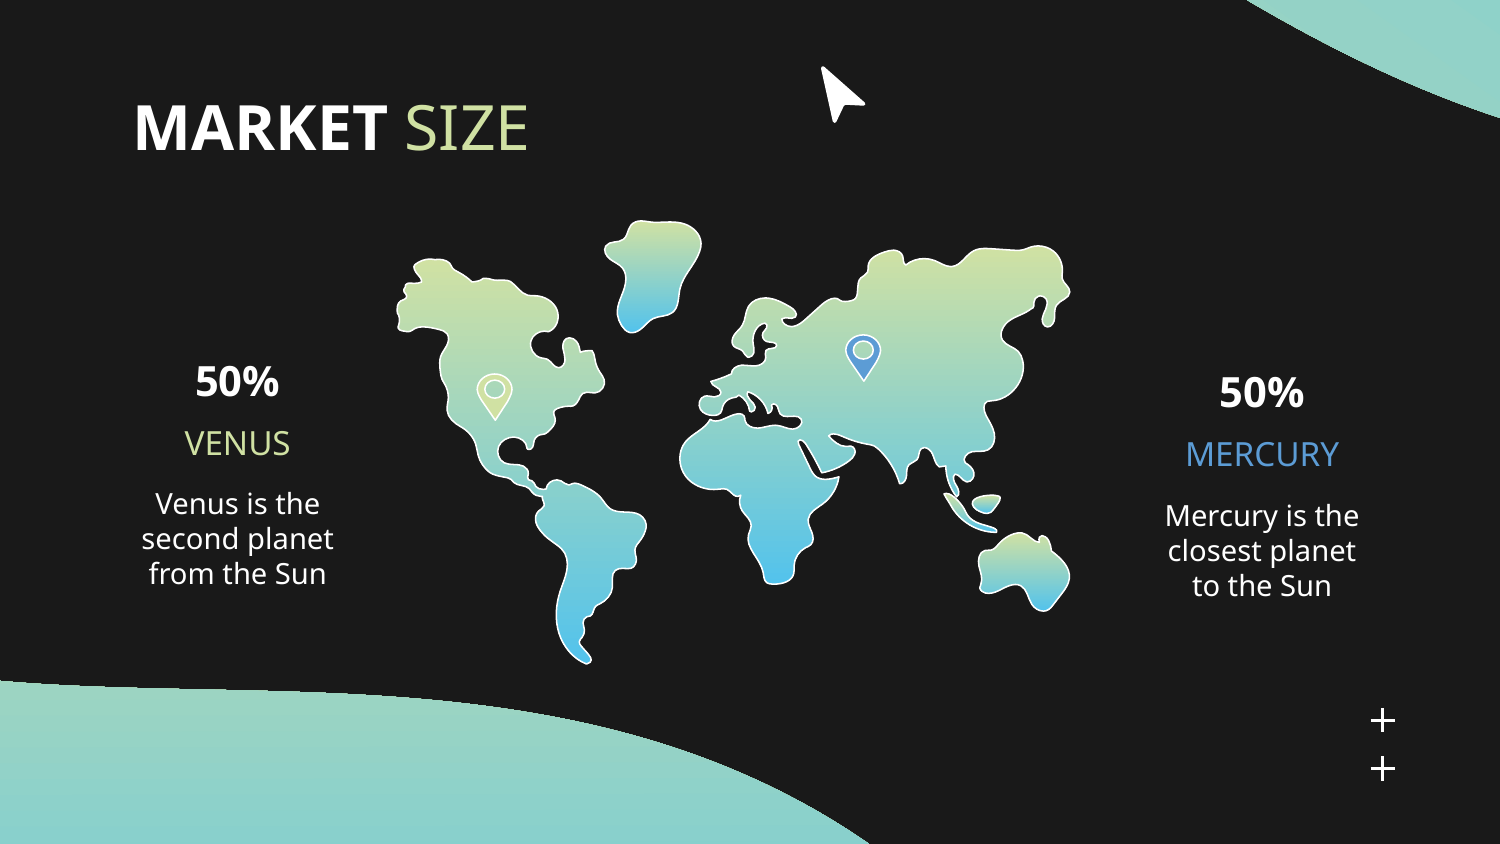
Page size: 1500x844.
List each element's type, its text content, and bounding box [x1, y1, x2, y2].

list 50% [1173, 337, 1351, 418]
list 50% [149, 326, 327, 407]
list Venus is the second planet from the Sun [121, 478, 355, 607]
title MARKET SIZE [117, 72, 1315, 167]
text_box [396, 220, 1071, 665]
text_box VENUS [117, 407, 359, 478]
list Mercury is the closest planet to the Sun [1145, 489, 1379, 619]
text_box MERCURY [1141, 418, 1383, 489]
